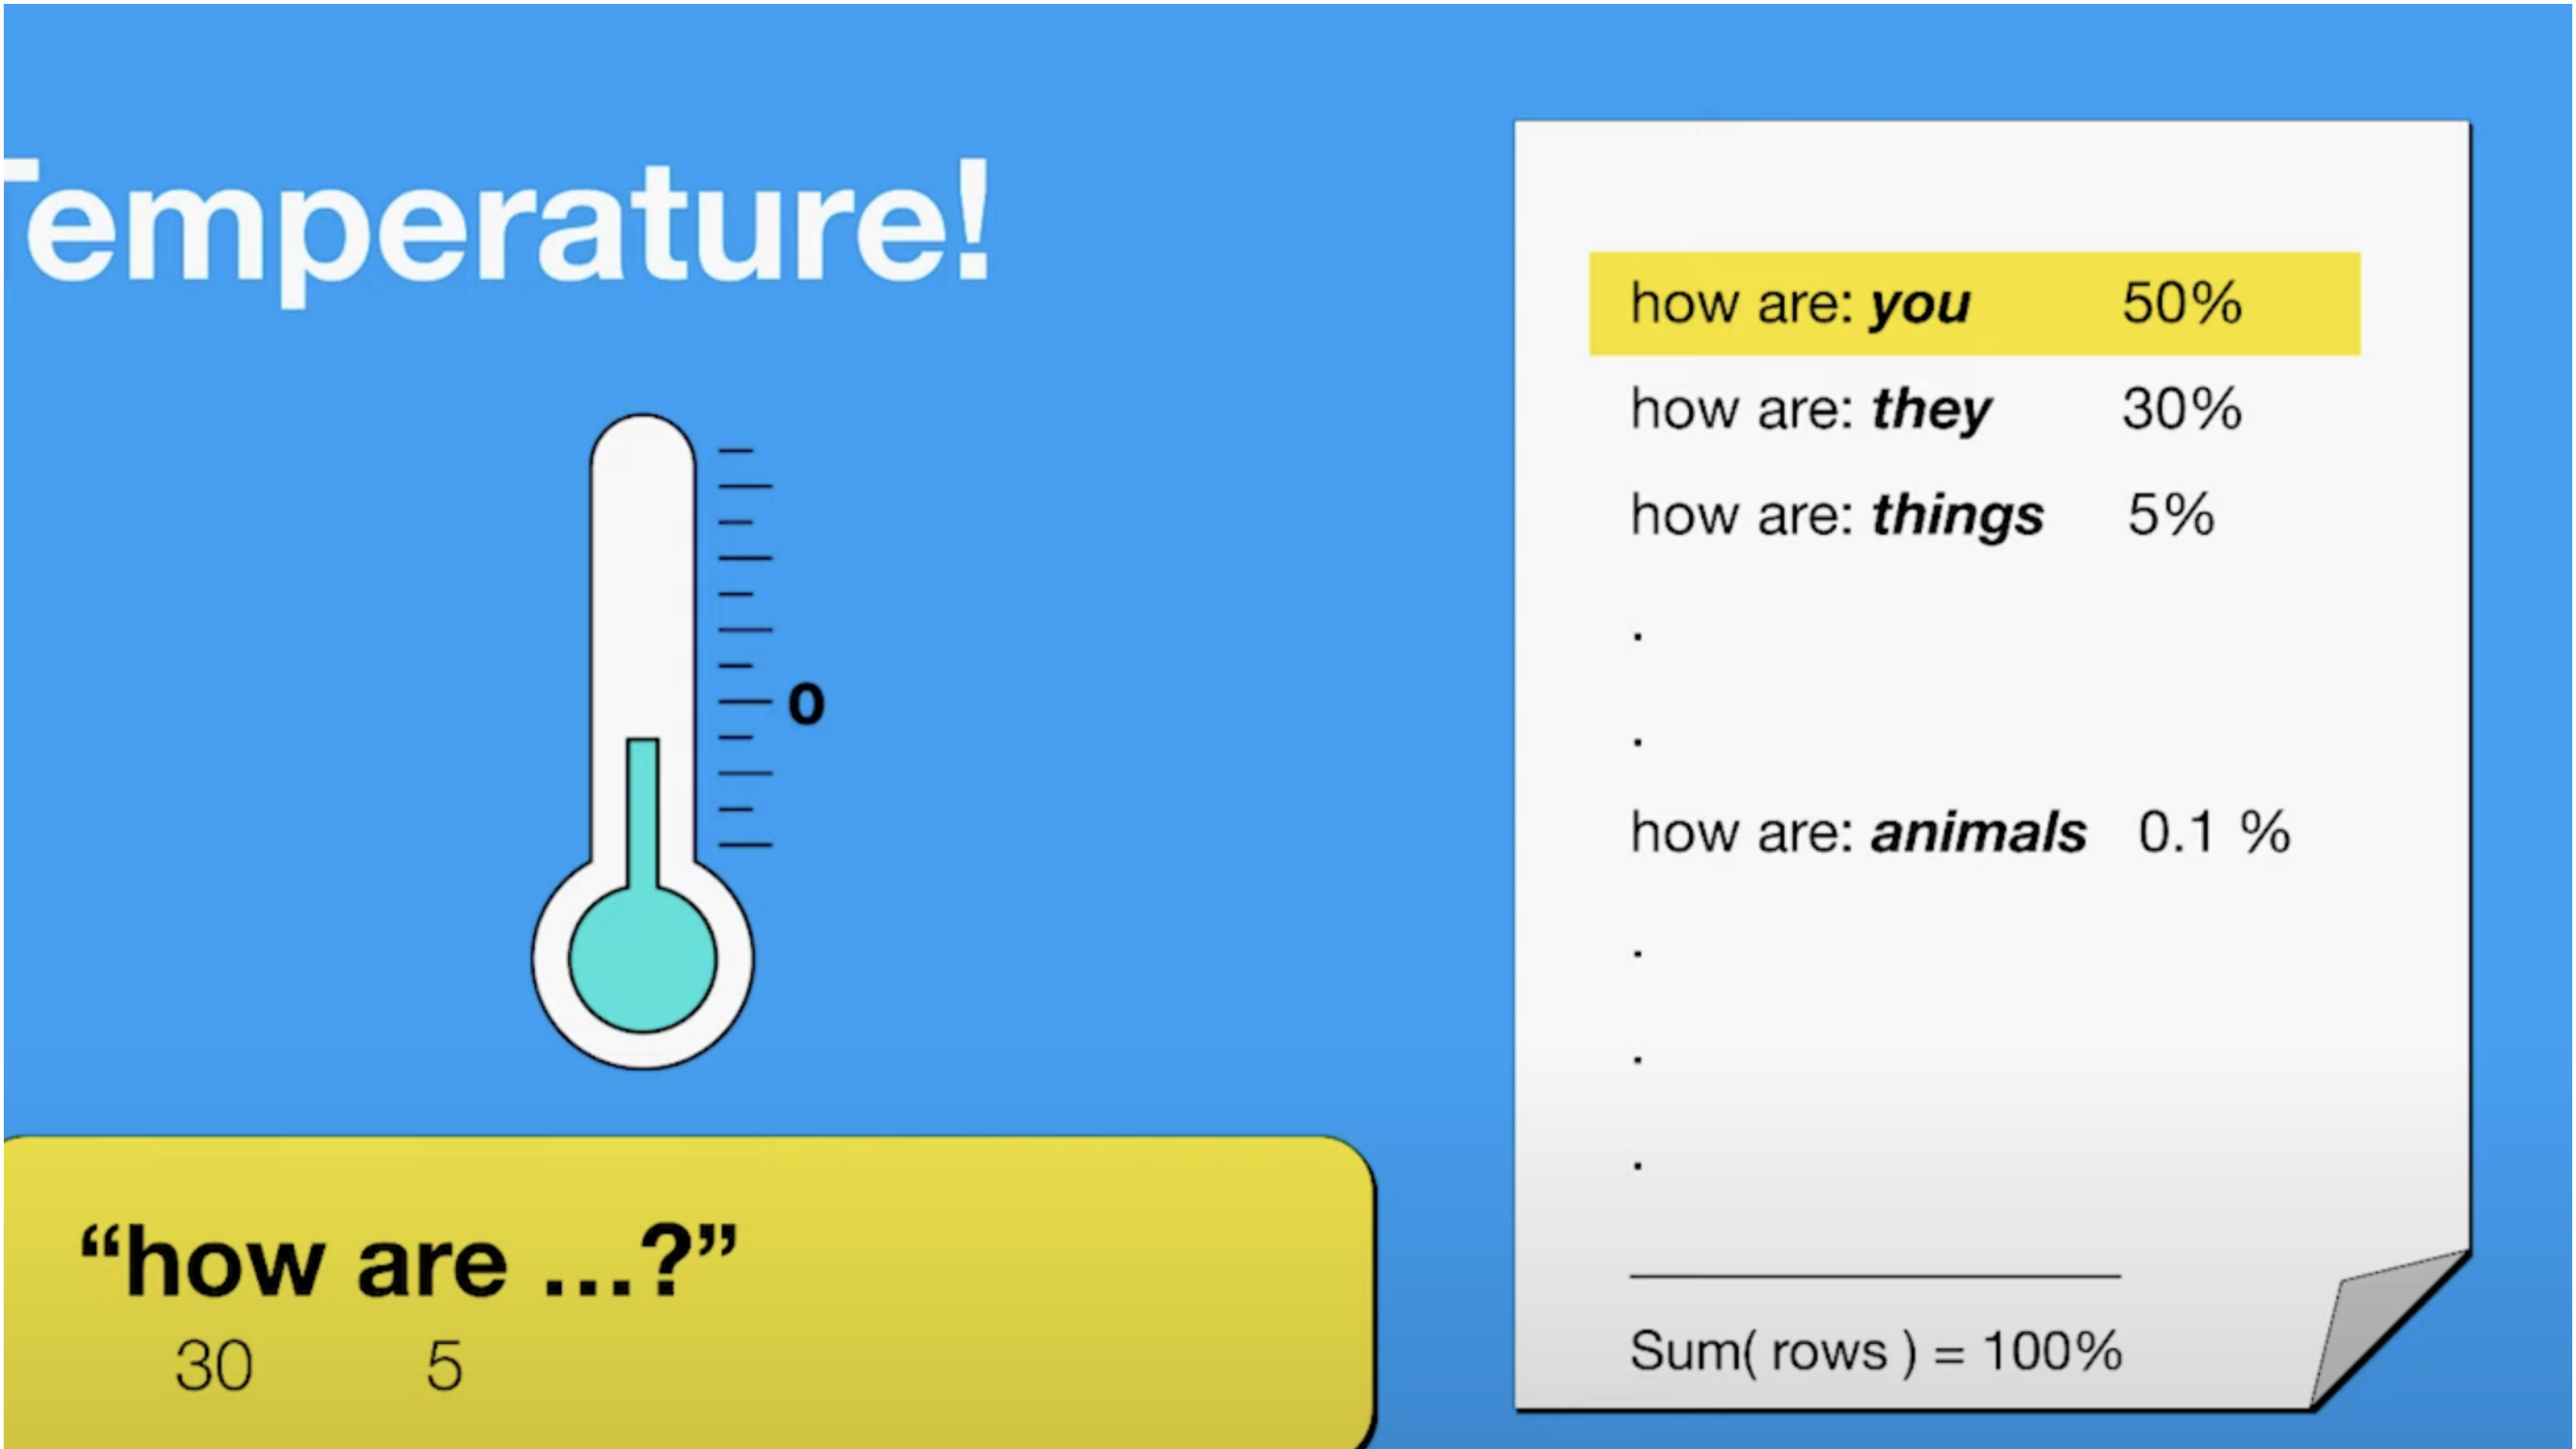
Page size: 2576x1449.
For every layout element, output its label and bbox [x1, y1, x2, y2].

text_box [3, 3, 2573, 1449]
